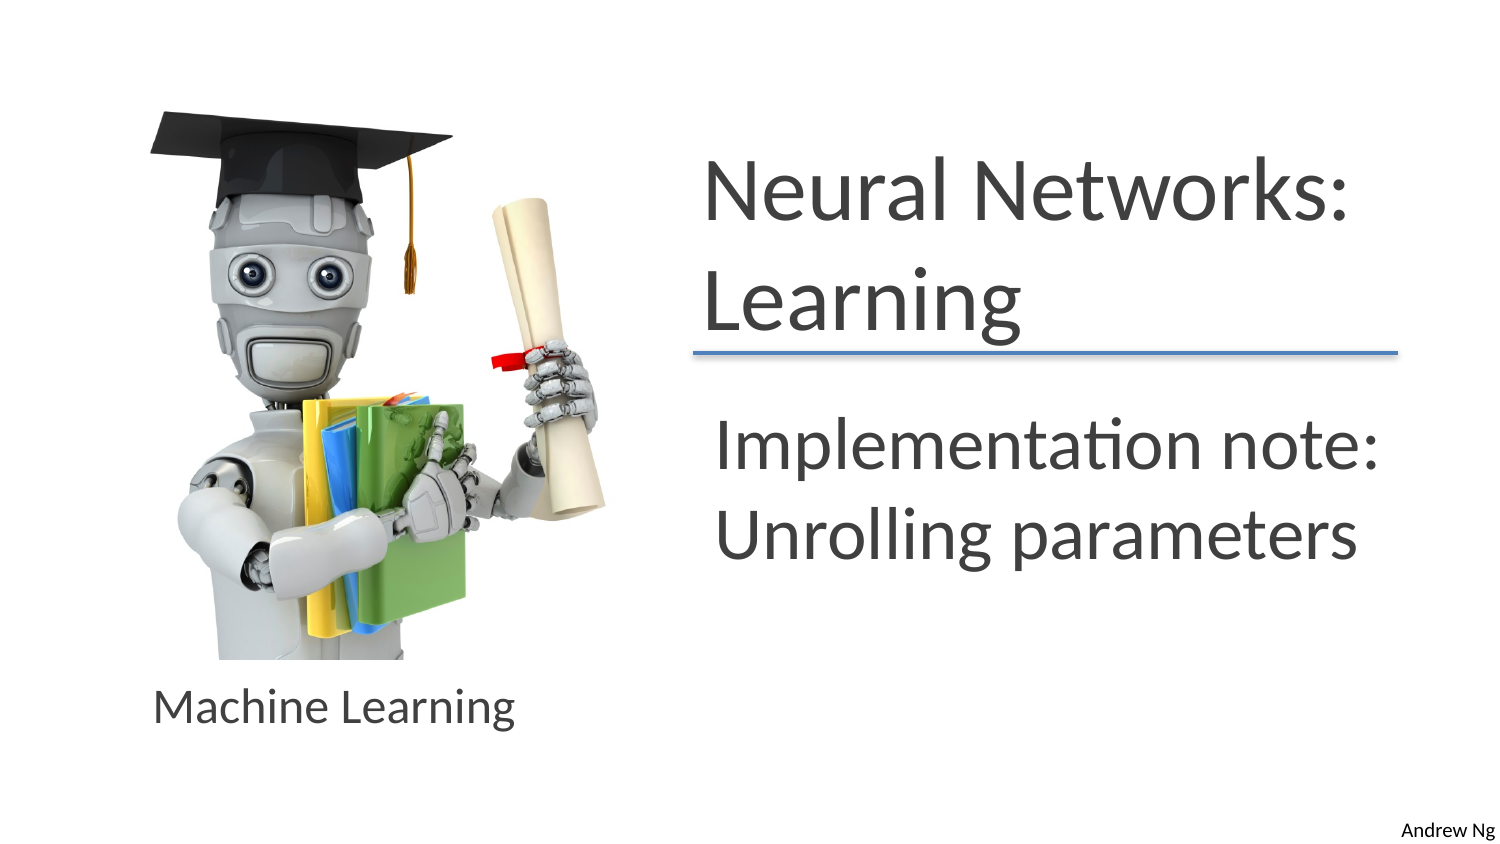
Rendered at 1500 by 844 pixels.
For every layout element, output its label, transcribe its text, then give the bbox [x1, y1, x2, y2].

picture [112, 59, 638, 660]
text_box Neural Networks: Learning [687, 121, 1411, 357]
text_box Machine Learning [137, 669, 613, 772]
title Implementation note: Unrolling parameters [699, 359, 1398, 622]
title Implementation note: Unrolling parameters [699, 346, 1398, 352]
